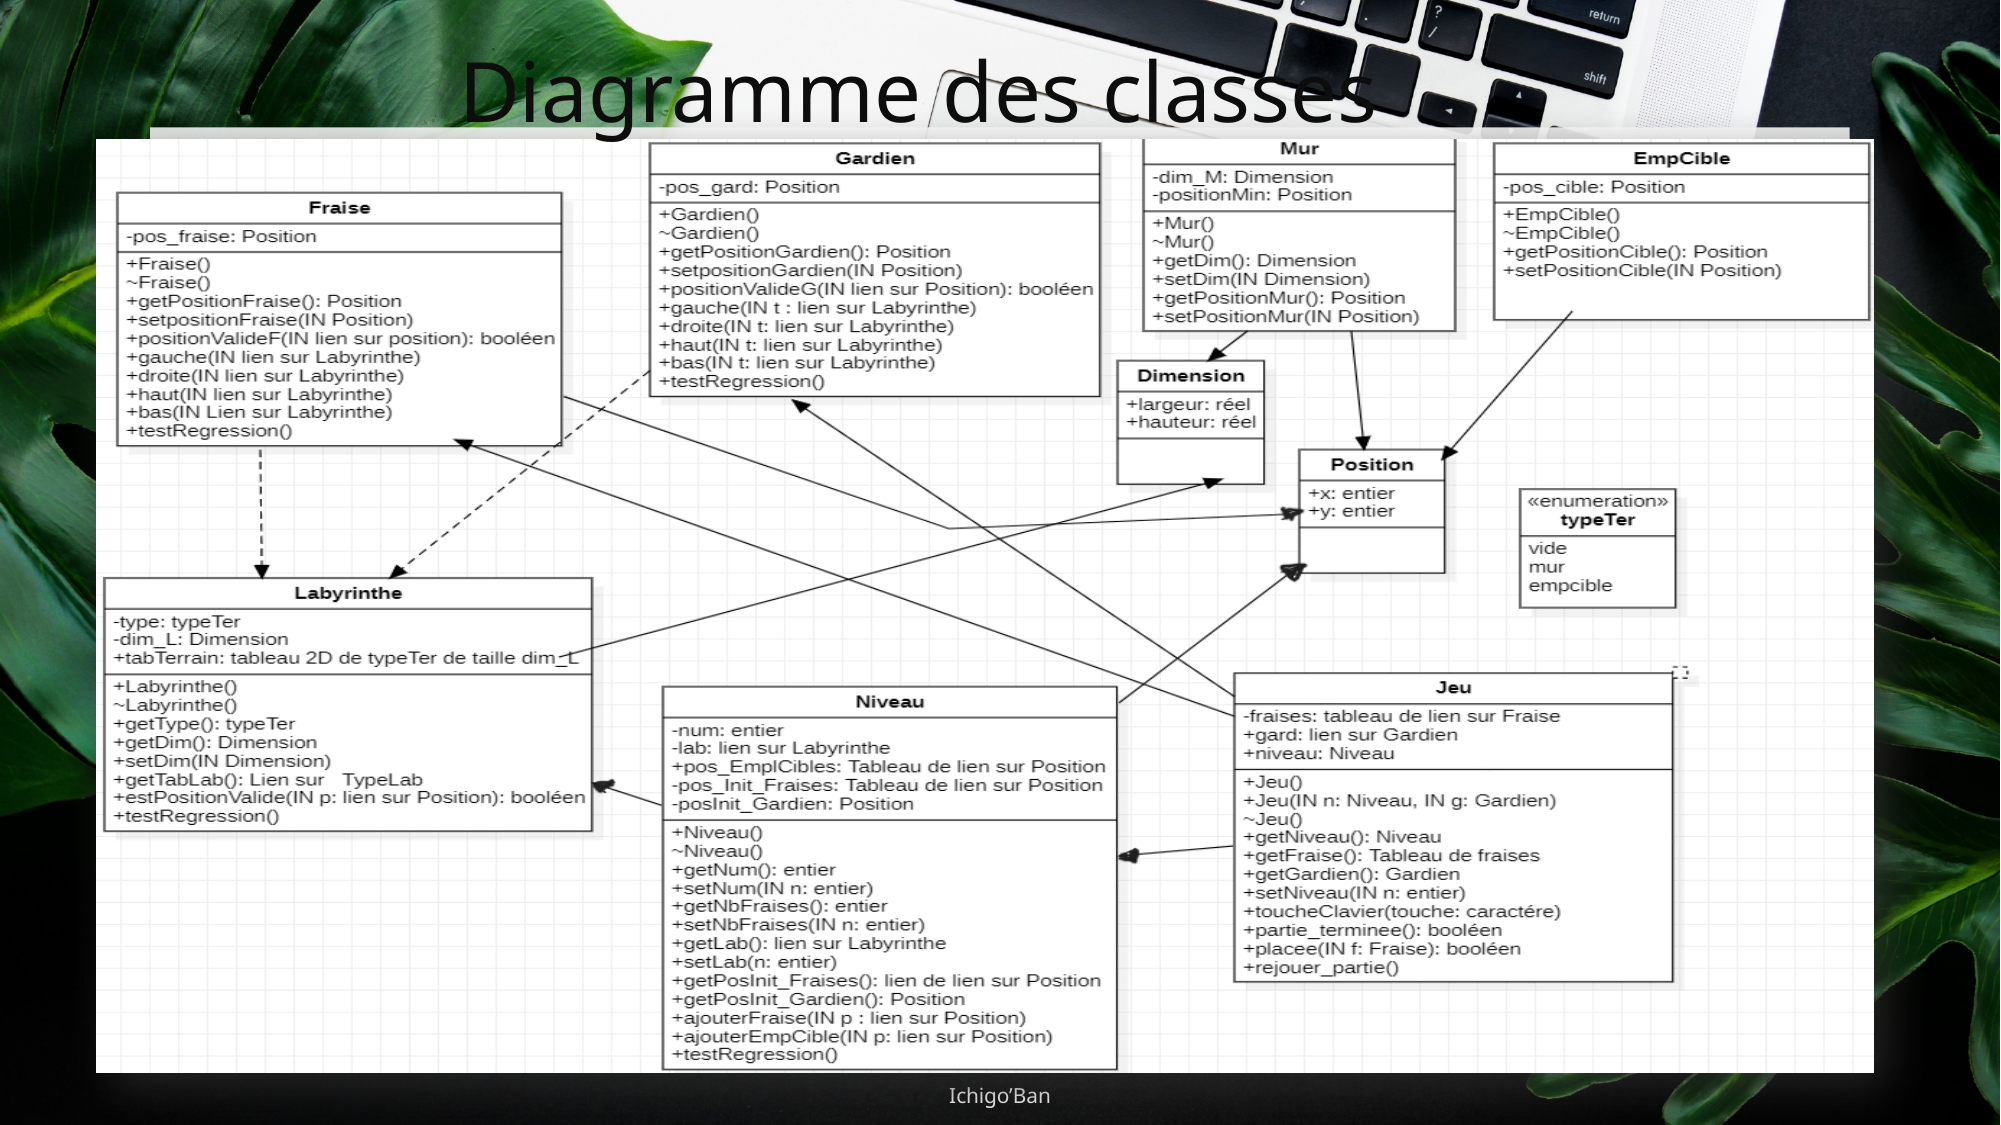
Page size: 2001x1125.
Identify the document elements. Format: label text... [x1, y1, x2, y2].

text_box Diagramme des classes [444, 31, 1450, 132]
picture [0, 0, 2000, 1125]
